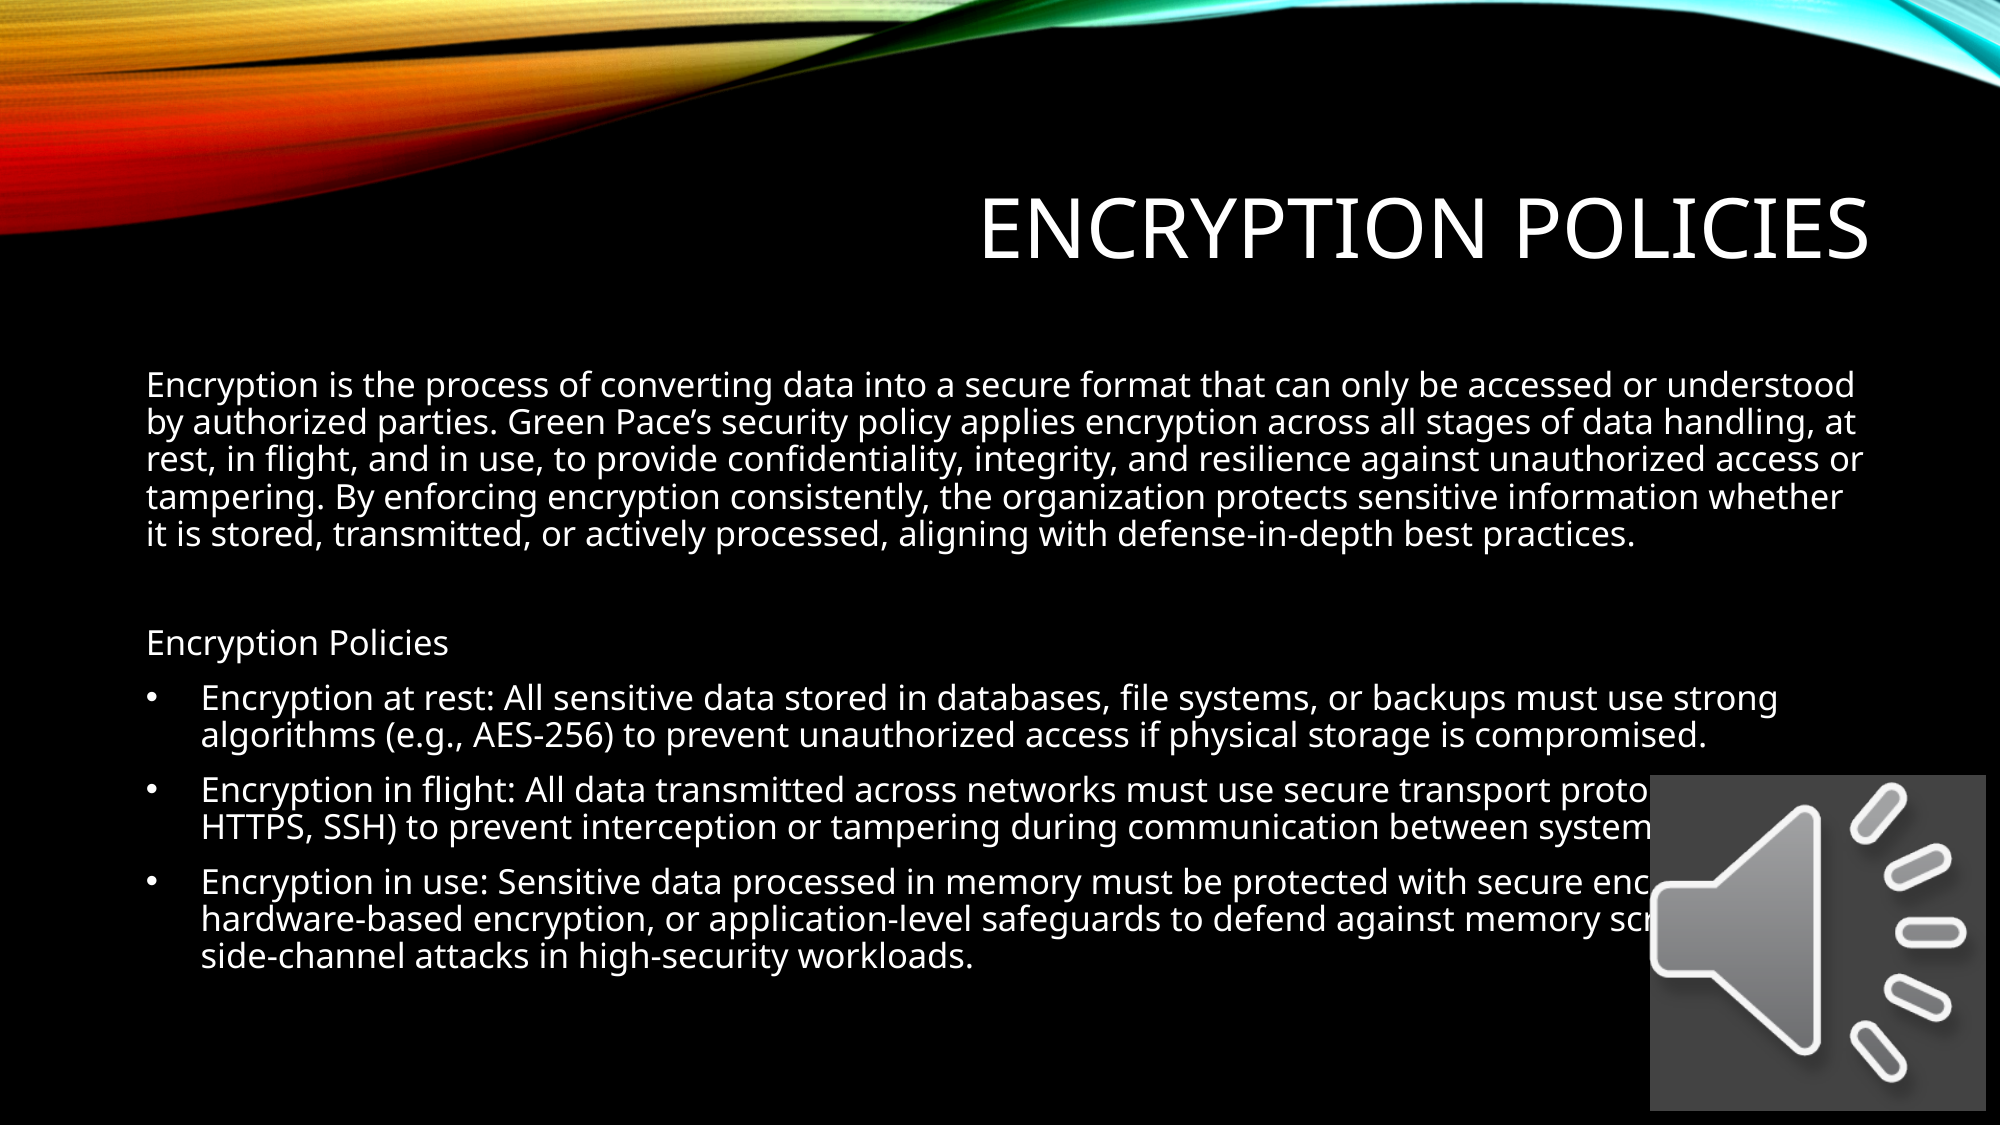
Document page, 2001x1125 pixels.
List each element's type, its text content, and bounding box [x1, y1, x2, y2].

picture [1648, 773, 1987, 1112]
list Encryption is the process of converting data into a secure format that can only be accessed or understood by authorized parties. Green Pace’s security policy applies encryption across all stages of data handling, at rest, in flight, and in use, to provide confidentiality, integrity, and resilience against unauthorized access or tampering. By enforcing encryption consistently, the organization protects sensitive information whether it is stored, transmitted, or actively processed, aligning with defense-in-depth best practices. Encryption Policies Encryption at rest: All sensitive data stored in databases, file systems, or backups must use strong algorithms (e.g., AES-256) to prevent unauthorized access if physical storage is compromised. Encryption in flight: All data transmitted across networks must use secure transport protocols (TLS 1.3, HTTPS, SSH) to prevent interception or tampering during communication between systems. Encryption in use: Sensitive data processed in memory must be protected with secure enclaves, hardware-based encryption, or application-level safeguards to defend against memory scraping and side-channel attacks in high-security workloads. [112, 360, 1888, 1021]
picture [0, 0, 2000, 237]
title ENCRYPTION POLICIES [474, 125, 1888, 338]
